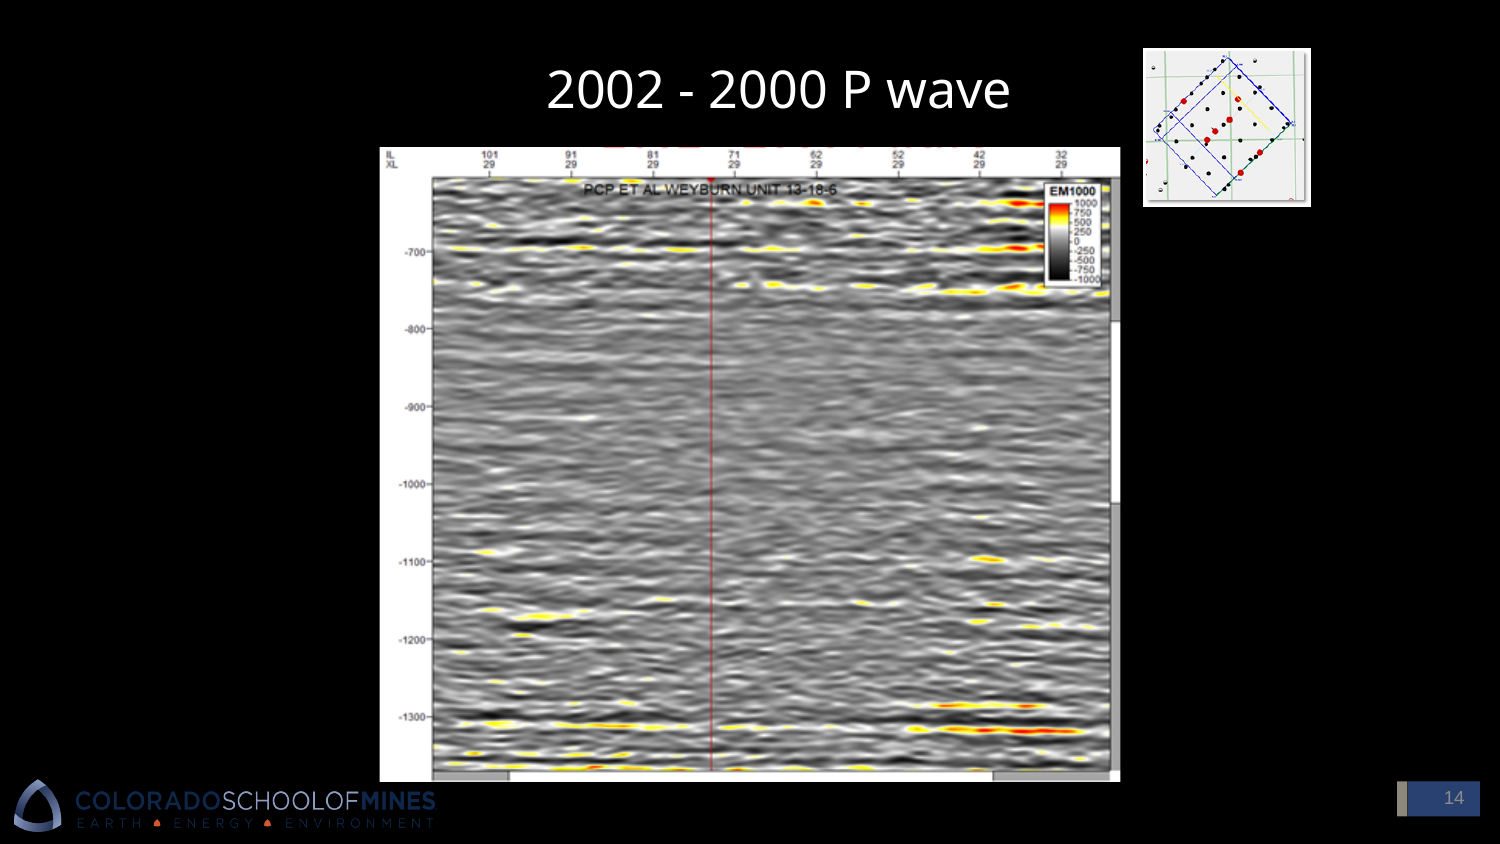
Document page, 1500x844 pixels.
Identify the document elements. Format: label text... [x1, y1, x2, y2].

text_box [1397, 781, 1480, 817]
picture [14, 147, 1121, 832]
picture [1143, 48, 1311, 207]
slide_number 14 [1389, 764, 1480, 830]
title 2002 - 2000 P wave [531, 48, 1143, 143]
